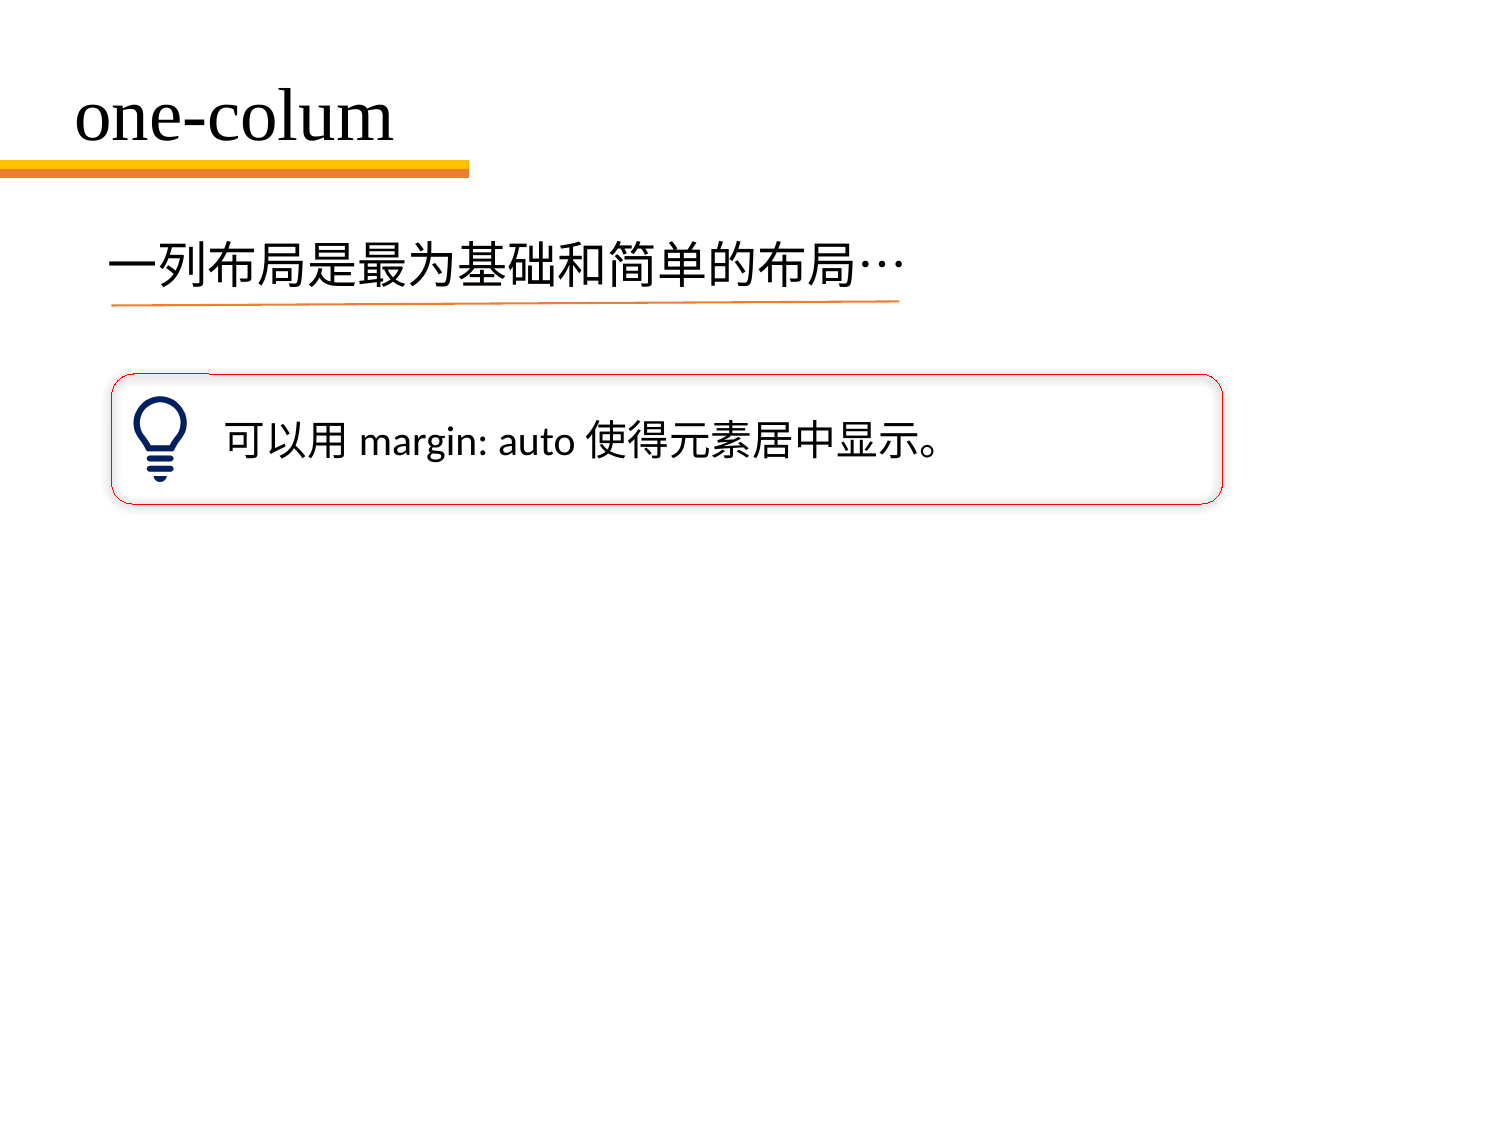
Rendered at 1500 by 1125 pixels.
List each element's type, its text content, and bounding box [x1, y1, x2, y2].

text_box 可以用margin: auto使得元素居中显示。 [209, 406, 1182, 471]
title one-colum [0, 62, 469, 170]
text_box [112, 373, 1223, 505]
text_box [111, 301, 900, 306]
picture [111, 390, 209, 488]
text_box 一列布局是最为基础和简单的布局… [92, 225, 932, 301]
